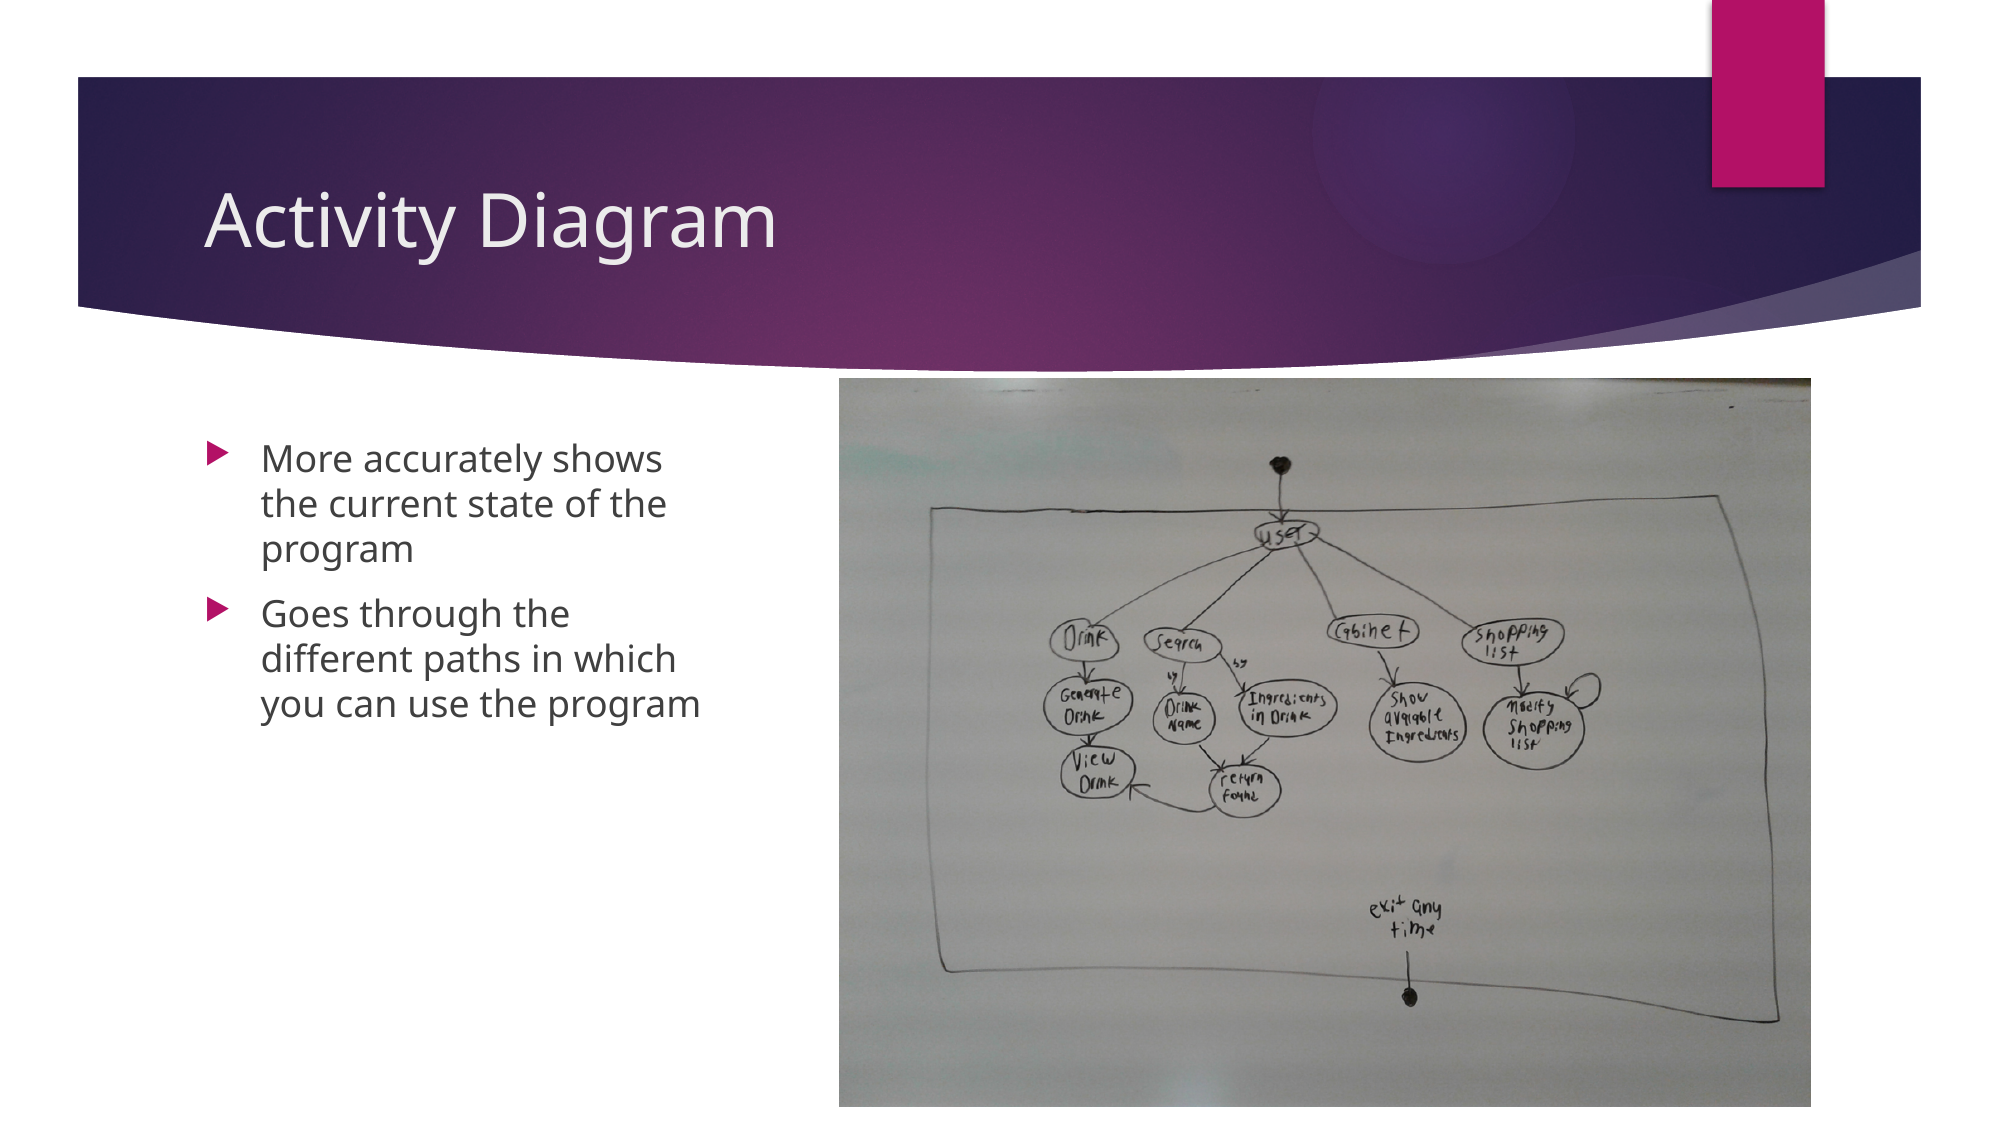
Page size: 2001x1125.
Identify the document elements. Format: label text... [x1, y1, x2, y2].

title Activity Diagram [189, 159, 1627, 276]
picture [839, 377, 1811, 1107]
list More accurately shows the current state of the program Goes through the different paths in which you can use the program [189, 427, 729, 988]
